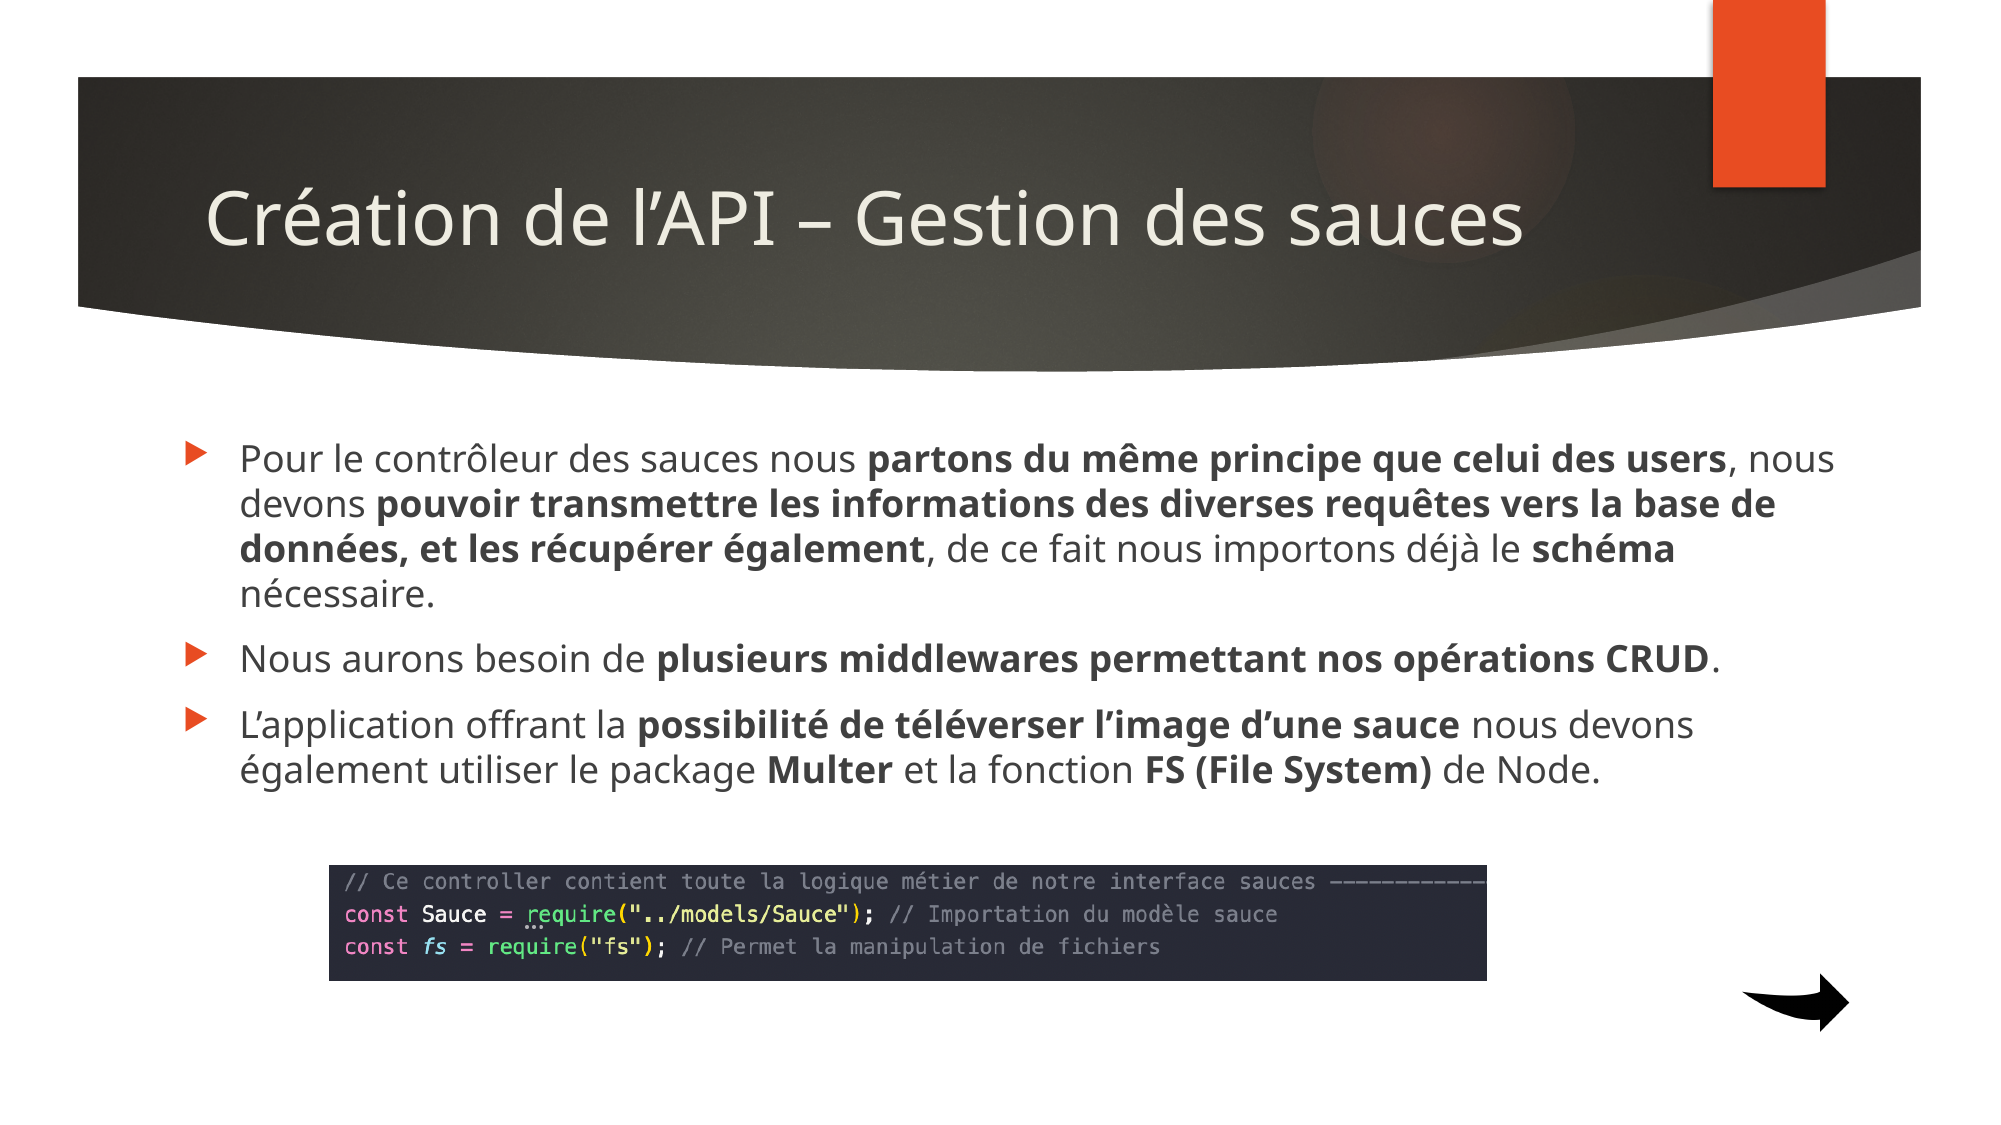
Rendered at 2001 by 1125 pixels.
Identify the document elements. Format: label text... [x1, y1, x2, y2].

picture [1737, 944, 1854, 1061]
list Pour le contrôleur des sauces nous partons du même principe que celui des users, nous devons pouvoir transmettre les informations des diverses requêtes vers la base de données, et les récupérer également, de ce fait nous importons déjà le schéma nécessaire. Nous aurons besoin de plusieurs middlewares permettant nos opérations CRUD. L’application offrant la possibilité de téléverser l’image d’une sauce nous devons également utiliser le package Multer et la fonction FS (File System) de Node. [168, 427, 1854, 824]
picture [329, 865, 1487, 981]
title Création de l’API – Gestion des sauces [189, 155, 1627, 275]
